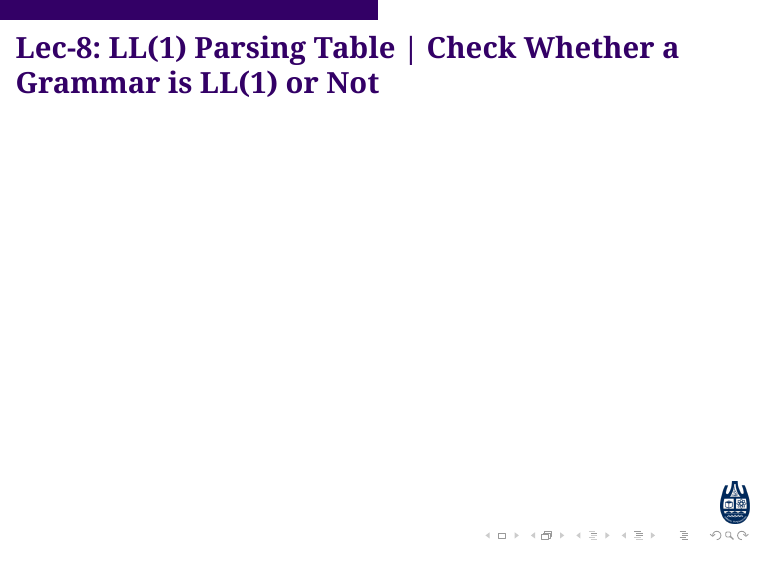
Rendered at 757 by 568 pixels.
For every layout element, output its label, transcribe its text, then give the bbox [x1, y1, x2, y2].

title Lec-8: LL(1) Parsing Table | Check Whether a Grammar is LL(1) or Not [15, 29, 738, 101]
picture [720, 481, 750, 524]
